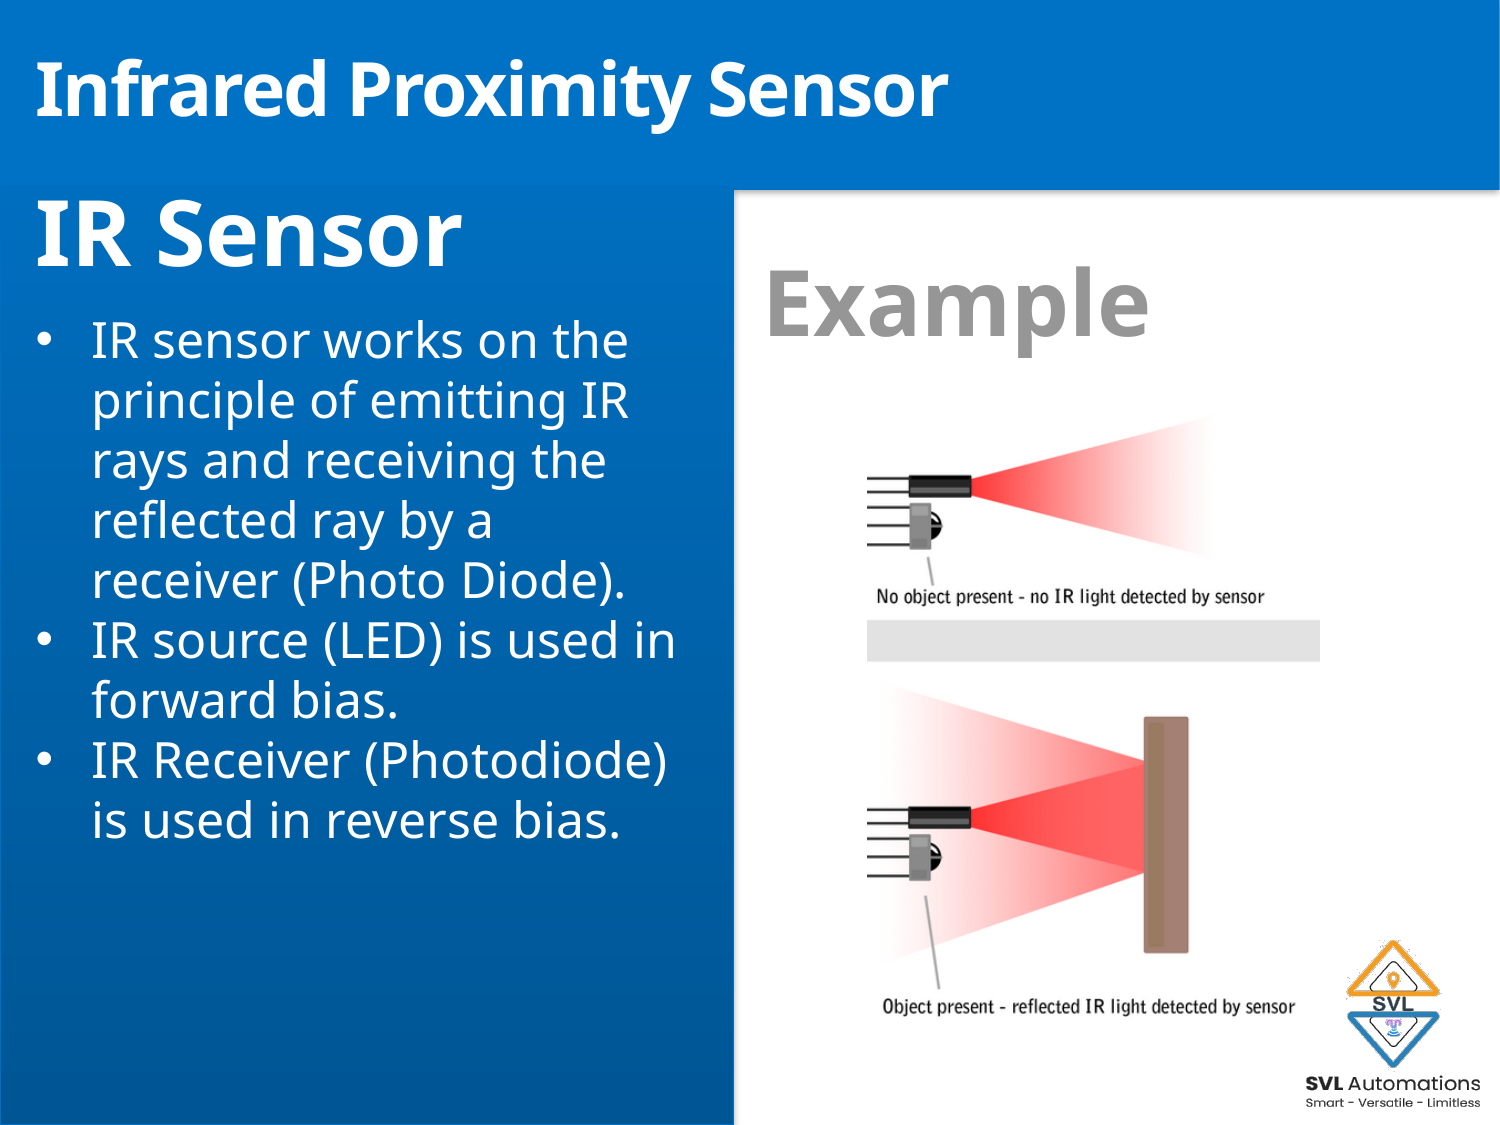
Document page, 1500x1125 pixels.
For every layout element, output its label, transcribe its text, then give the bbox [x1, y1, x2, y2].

text_box [0, 188, 734, 1125]
picture [866, 364, 1480, 1107]
title Infrared Proximity Sensor [35, 51, 1380, 134]
text_box IR sensor works on the principle of emitting IR rays and receiving the reflected ray by a receiver (Photo Diode). IR source (LED) is used in forward bias. IR Receiver (Photodiode) is used in reverse bias. [35, 308, 689, 1029]
list Example [761, 256, 1425, 357]
list IR Sensor [35, 185, 699, 286]
